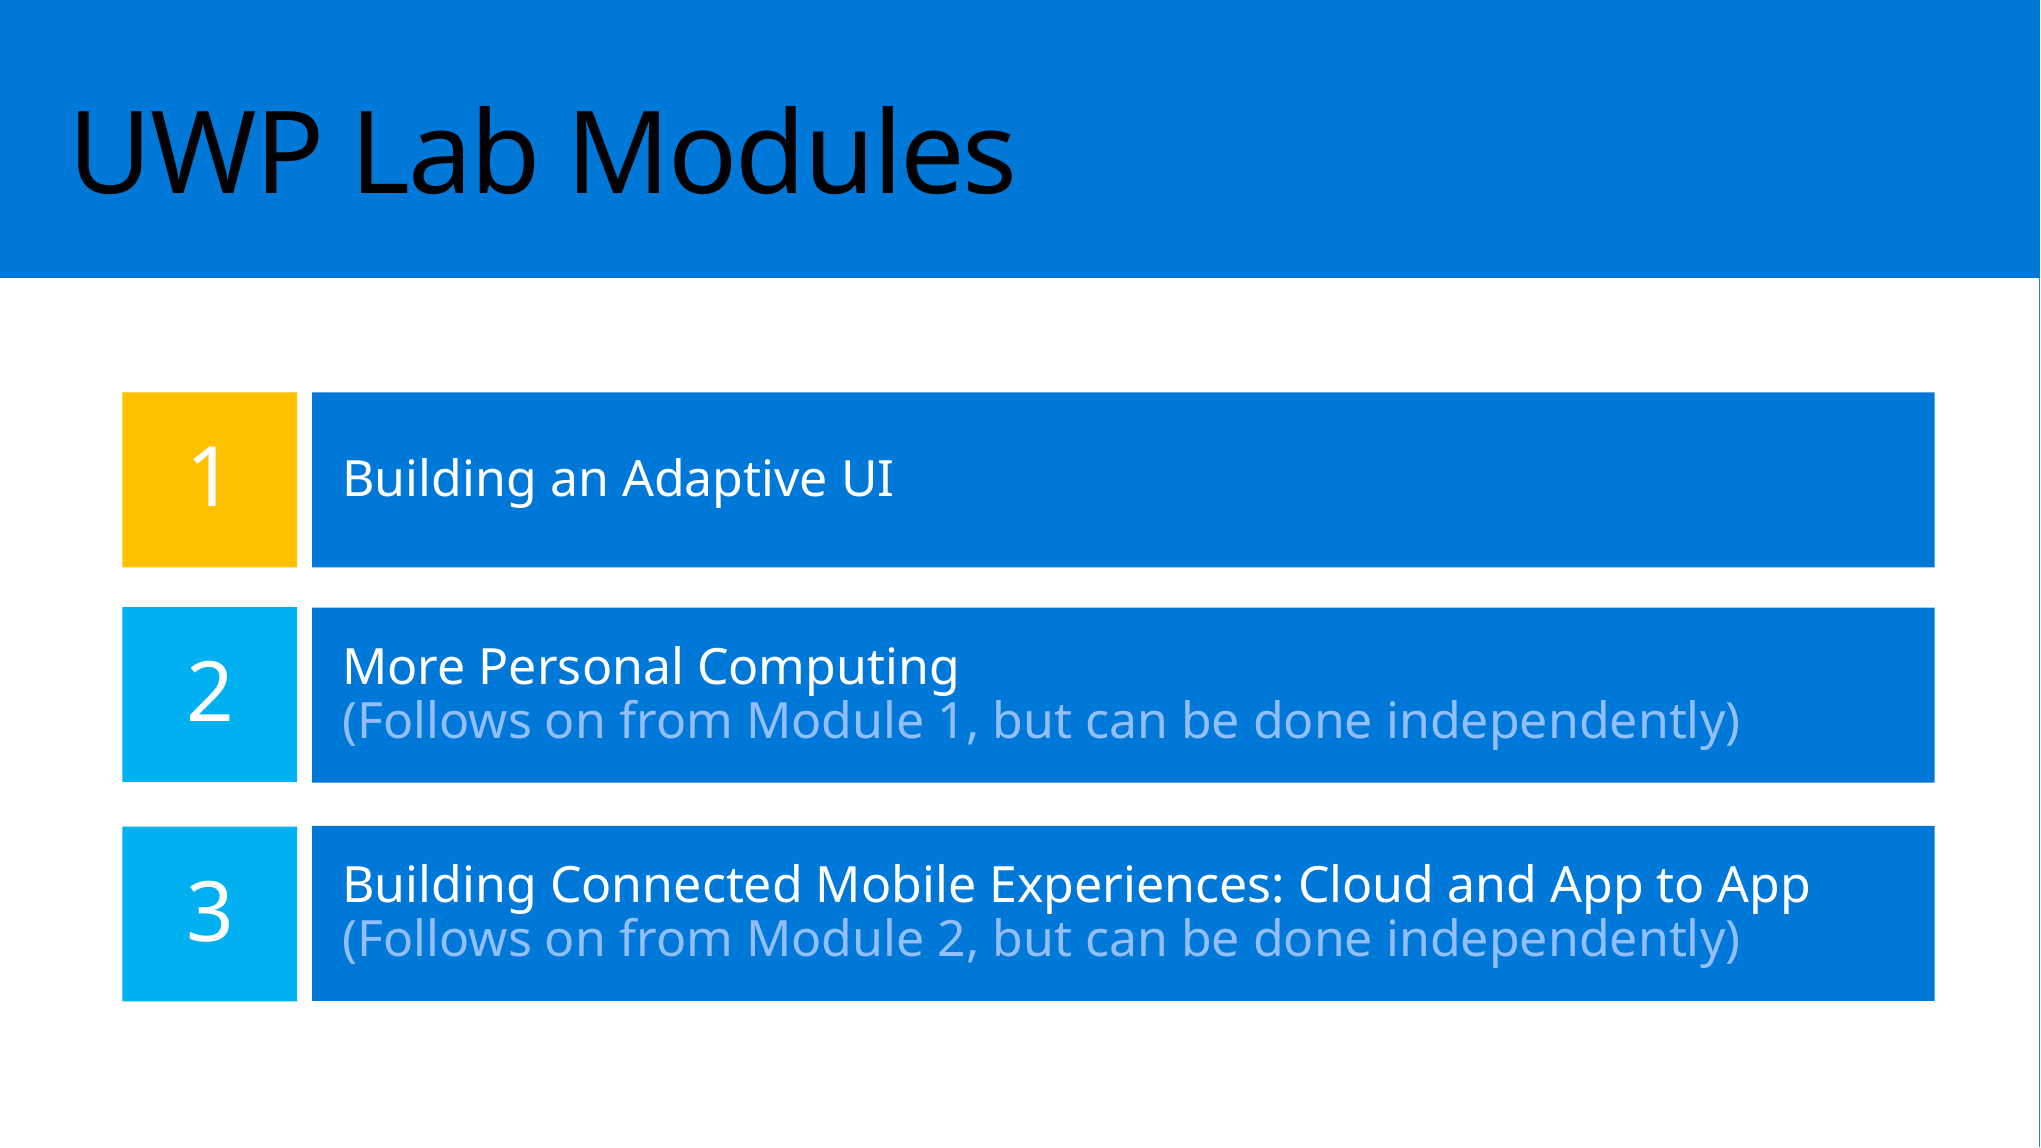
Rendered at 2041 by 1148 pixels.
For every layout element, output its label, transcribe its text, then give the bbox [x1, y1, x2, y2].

text_box [0, 277, 2040, 1148]
text_box 3 [122, 826, 298, 1002]
text_box [59, 293, 1980, 1037]
text_box 2 [122, 606, 298, 783]
text_box 1 [122, 392, 298, 568]
title UWP Lab Modules [45, 79, 1996, 230]
text_box More Personal Computing (Follows on from Module 1, but can be done independently) [311, 607, 1935, 783]
text_box [62, 362, 1983, 1105]
text_box Building an Adaptive UI [311, 392, 1935, 568]
text_box Building Connected Mobile Experiences: Cloud and App to App (Follows on from Module 2, but can be done independently) [311, 825, 1935, 1002]
